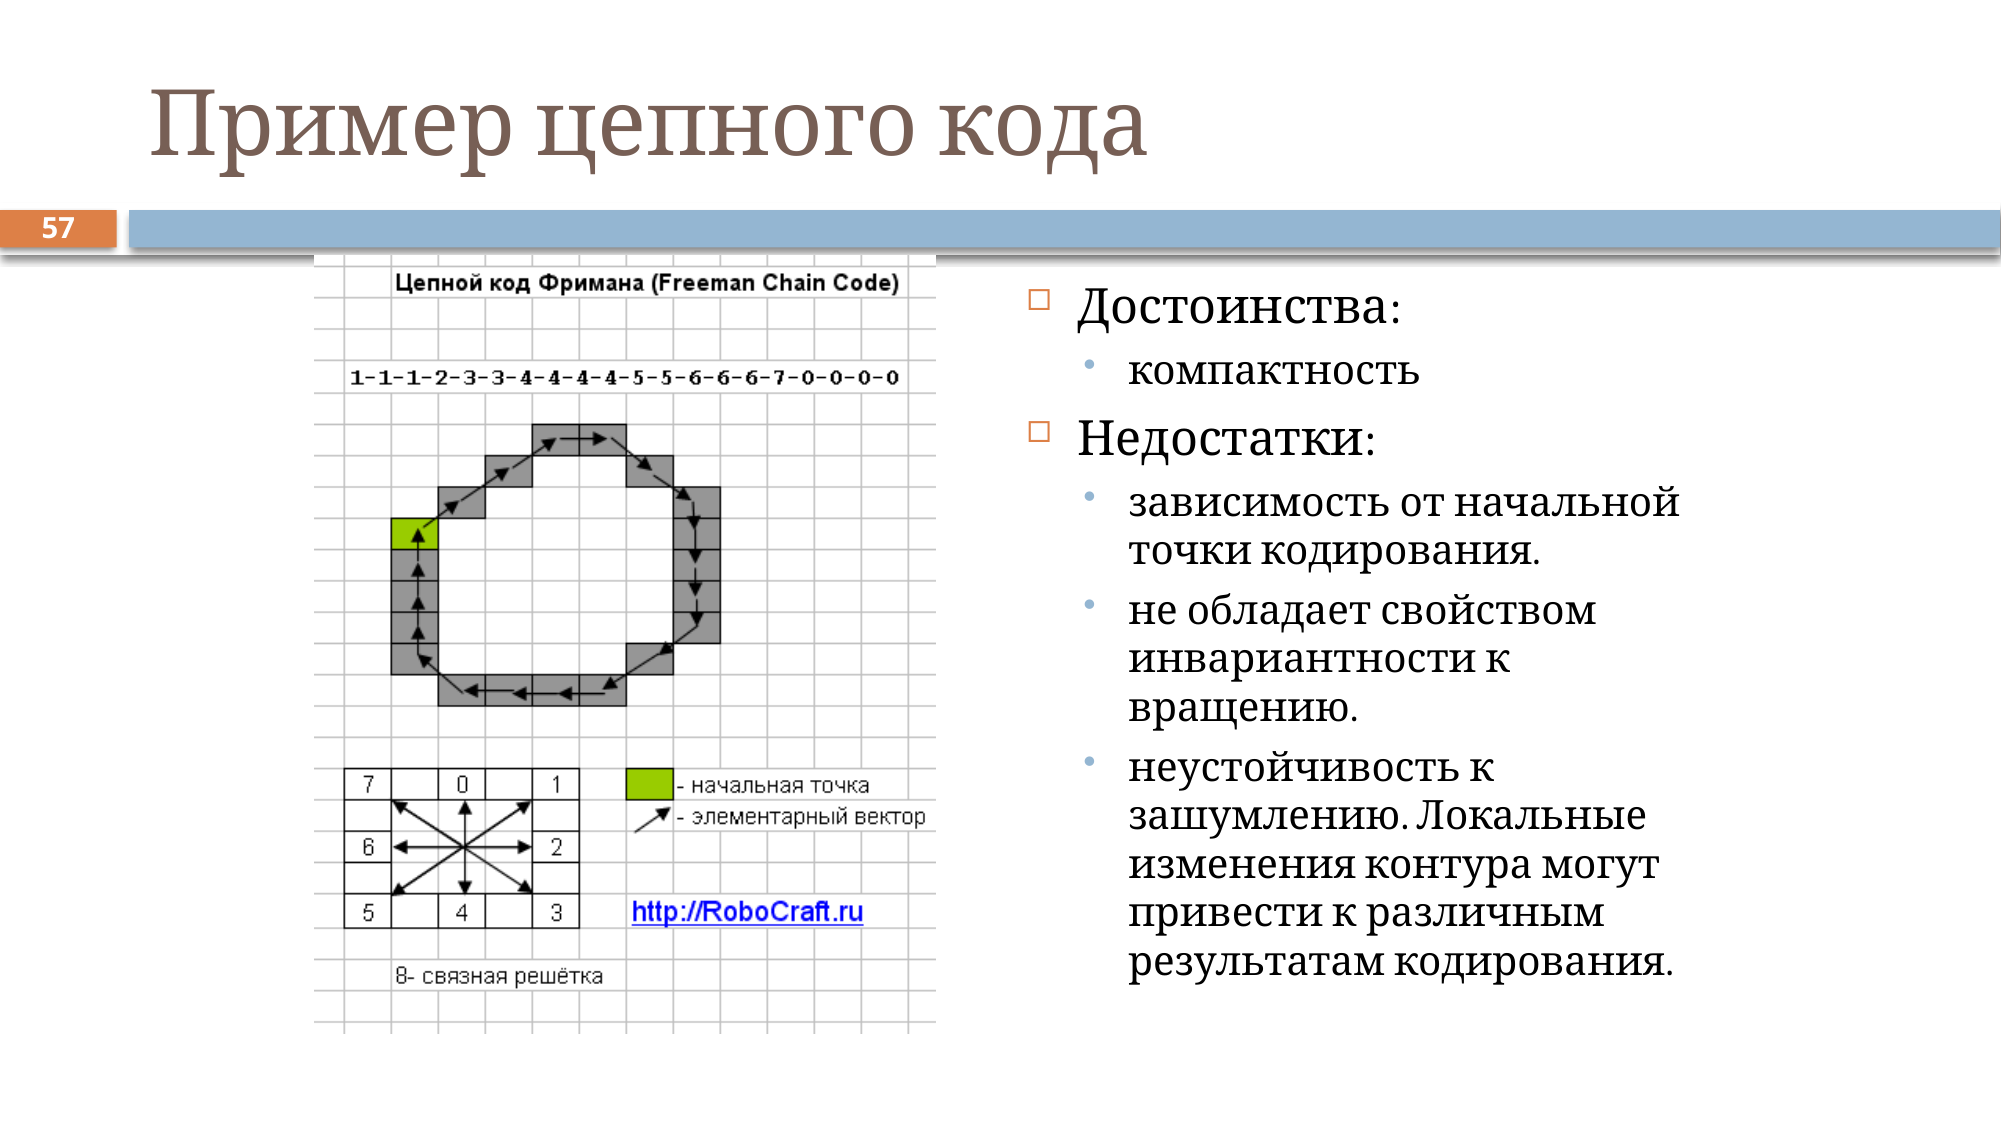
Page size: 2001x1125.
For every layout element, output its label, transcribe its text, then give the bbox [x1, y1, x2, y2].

slide_number 57 [0, 208, 117, 249]
picture [314, 254, 936, 1034]
title Пример цепного кода [133, 37, 1918, 200]
list Достоинства: компактность Недостатки: зависимость от начальной точки кодирования. не обладает свойством инвариантности к вращению. неустойчивость к зашумлению. Локальные изменения контура могут привести к различным результатам кодирования. [1011, 267, 1709, 1005]
